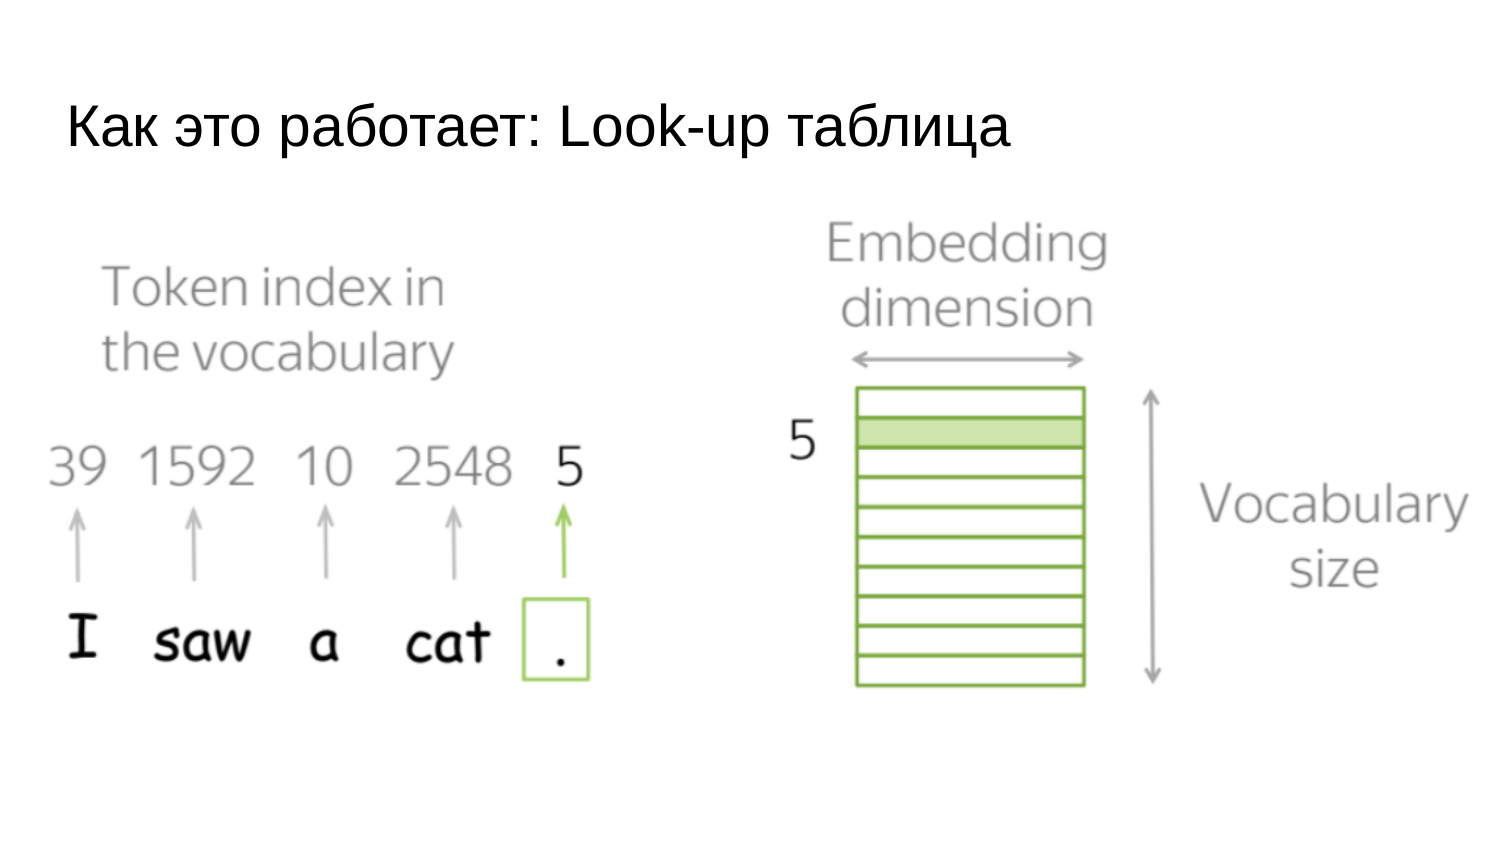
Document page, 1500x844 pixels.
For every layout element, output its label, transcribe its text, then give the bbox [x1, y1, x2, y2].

picture [37, 204, 1488, 717]
title Как это работает: Look-up таблица [51, 72, 1449, 167]
